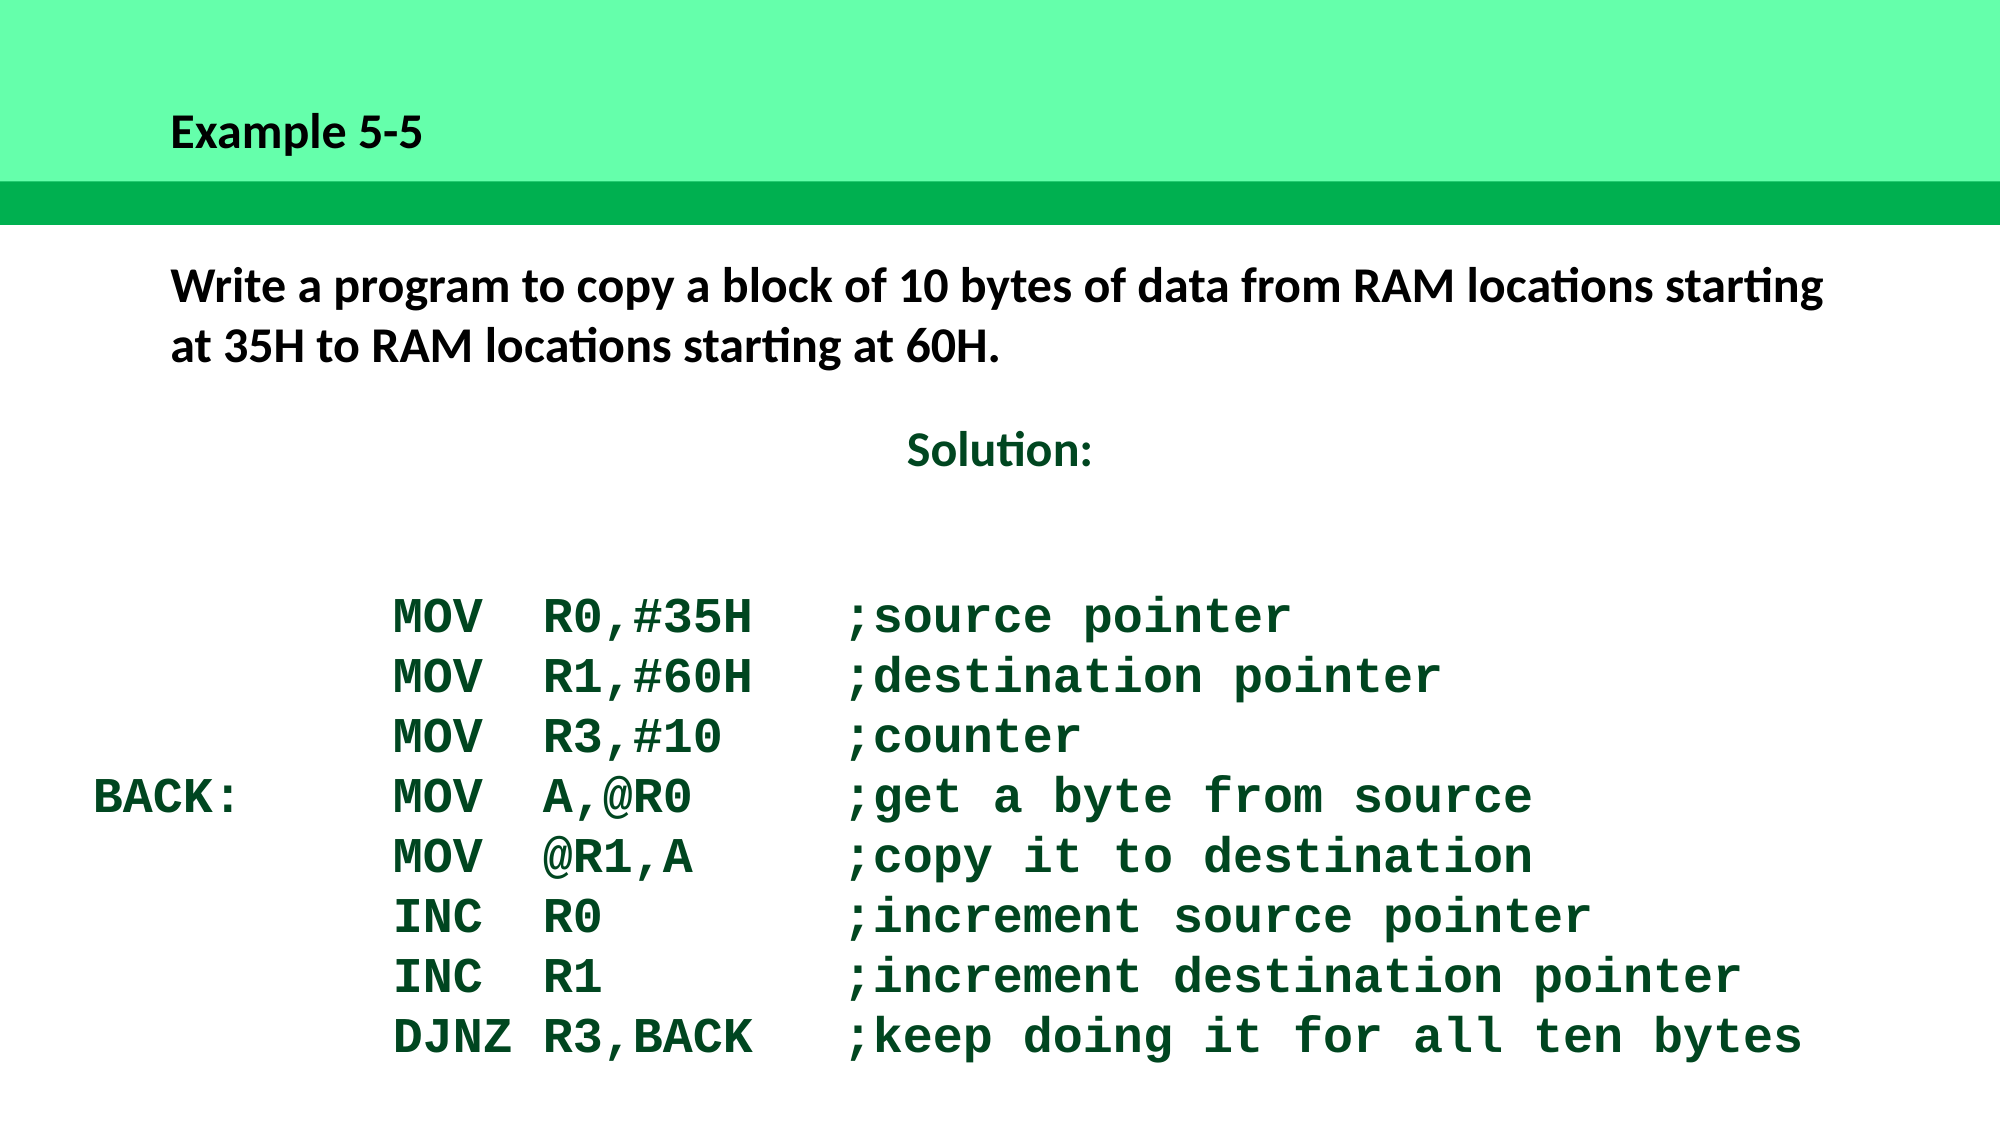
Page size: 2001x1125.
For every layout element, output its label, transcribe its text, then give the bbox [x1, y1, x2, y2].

text_box Solution: [0, 409, 2000, 485]
text_box [0, 182, 2000, 226]
text_box MOV R0,#35H ;source pointer MOV R1,#60H ;destination pointer MOV R3,#10 ;counter BACK: MOV A,@R0 ;get a byte from source MOV @R1,A ;copy it to destination INC R0 ;increment source pointer INC R1 ;increment destination pointer DJNZ R3,BACK ;keep doing it for all ten bytes [78, 574, 2000, 1070]
text_box Example 5-5 [155, 90, 1845, 166]
text_box [0, 0, 2000, 182]
text_box Write a program to copy a block of 10 bytes of data from RAM locations starting at 35H to RAM locations starting at 60H. [155, 245, 1845, 380]
